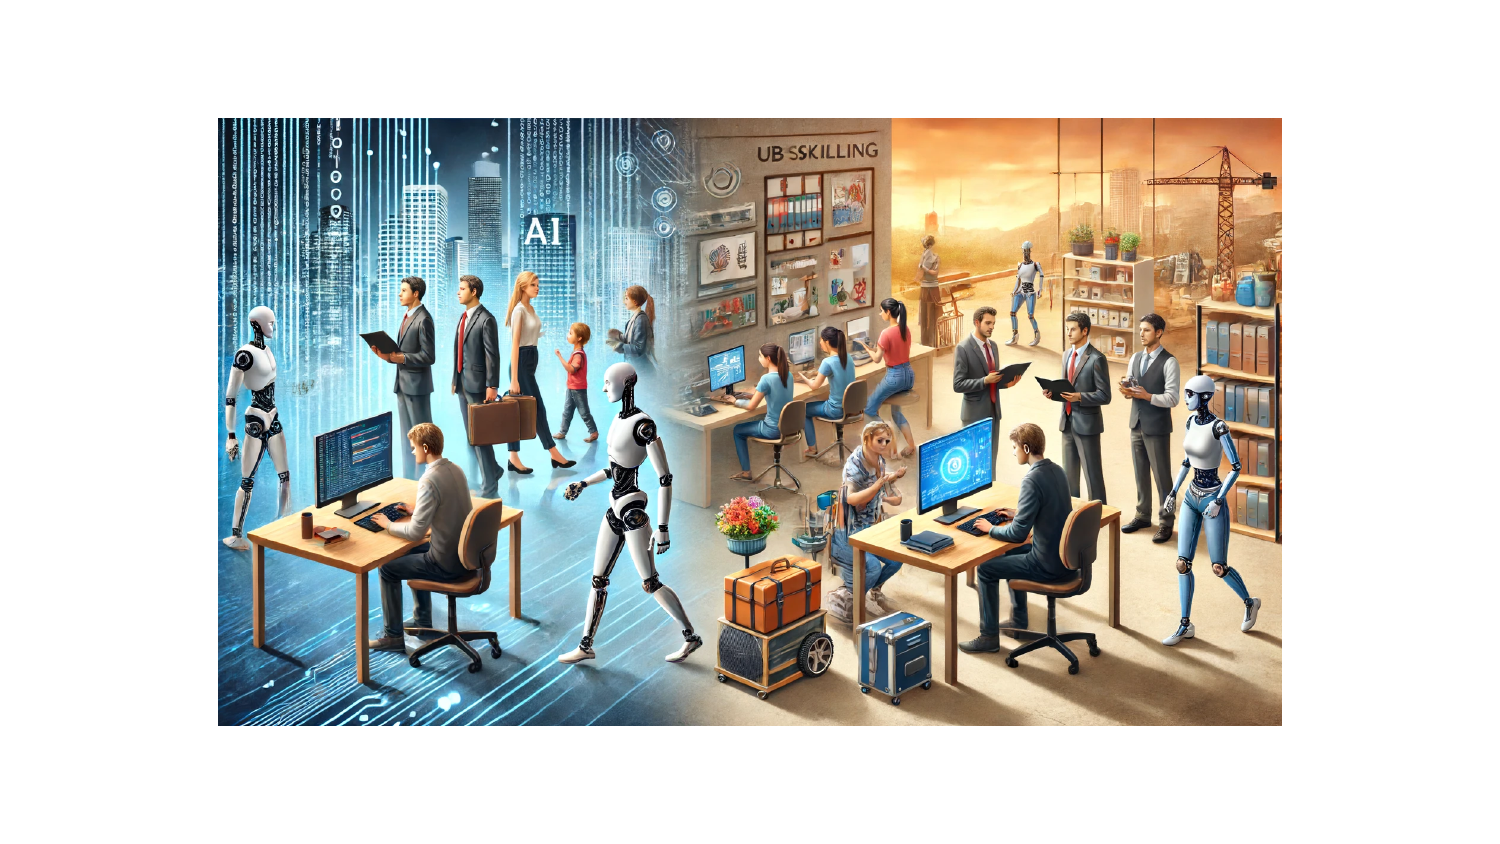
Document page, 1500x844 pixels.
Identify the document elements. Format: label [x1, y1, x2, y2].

picture [218, 117, 1282, 726]
